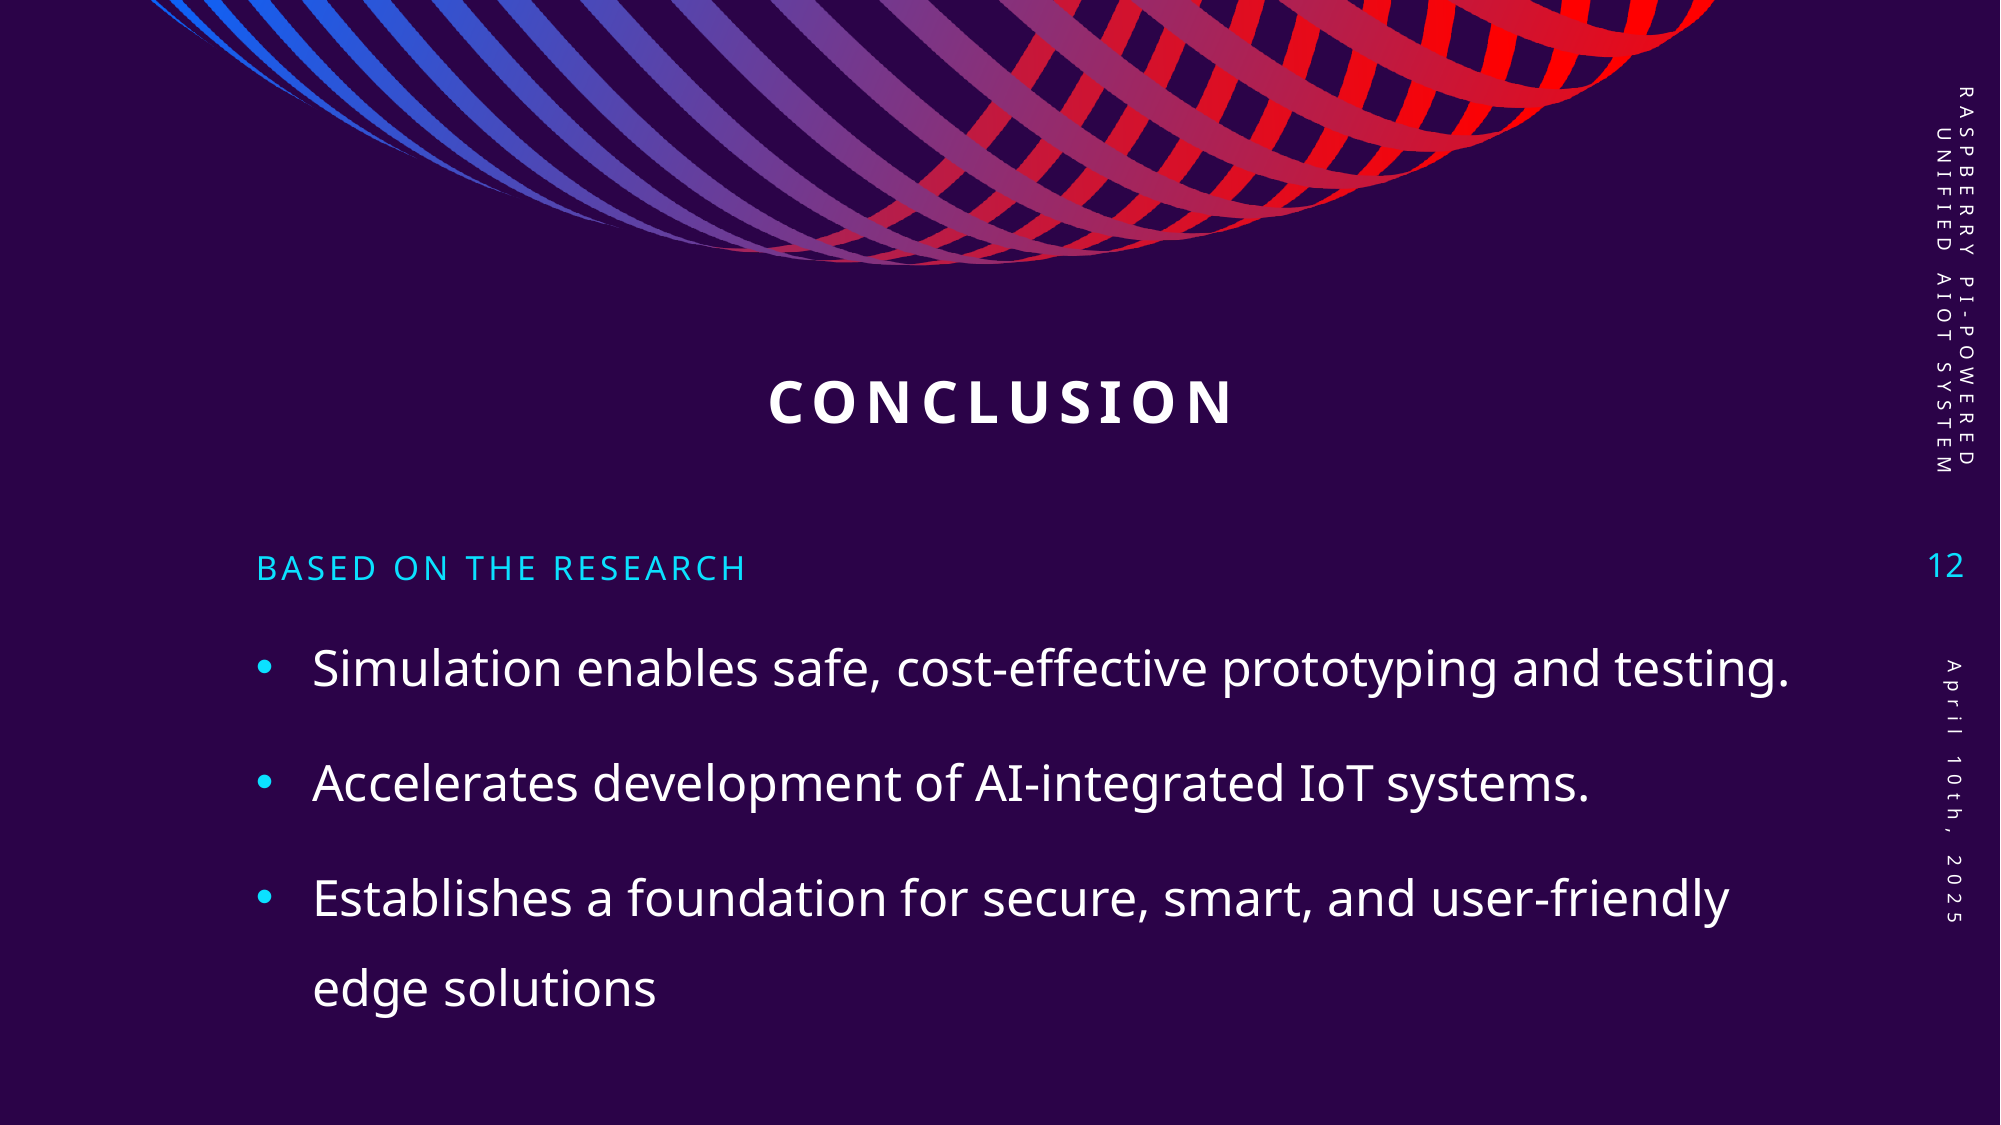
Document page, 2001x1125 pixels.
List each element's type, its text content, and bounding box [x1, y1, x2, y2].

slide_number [1925, 645, 1986, 1080]
title Conclusion [399, 366, 1601, 489]
picture [0, 0, 2000, 1125]
slide_number 12 [1889, 519, 1980, 615]
list Simulation enables safe, cost-effective prototyping and testing. Accelerates development of AI-integrated IoT systems. Establishes a foundation for secure, smart, and user-friendly edge solutions [241, 598, 1836, 982]
footer Raspberry Pi-Powered Unified AIoT System [1926, 33, 1987, 489]
list Based on the Research [241, 544, 926, 590]
